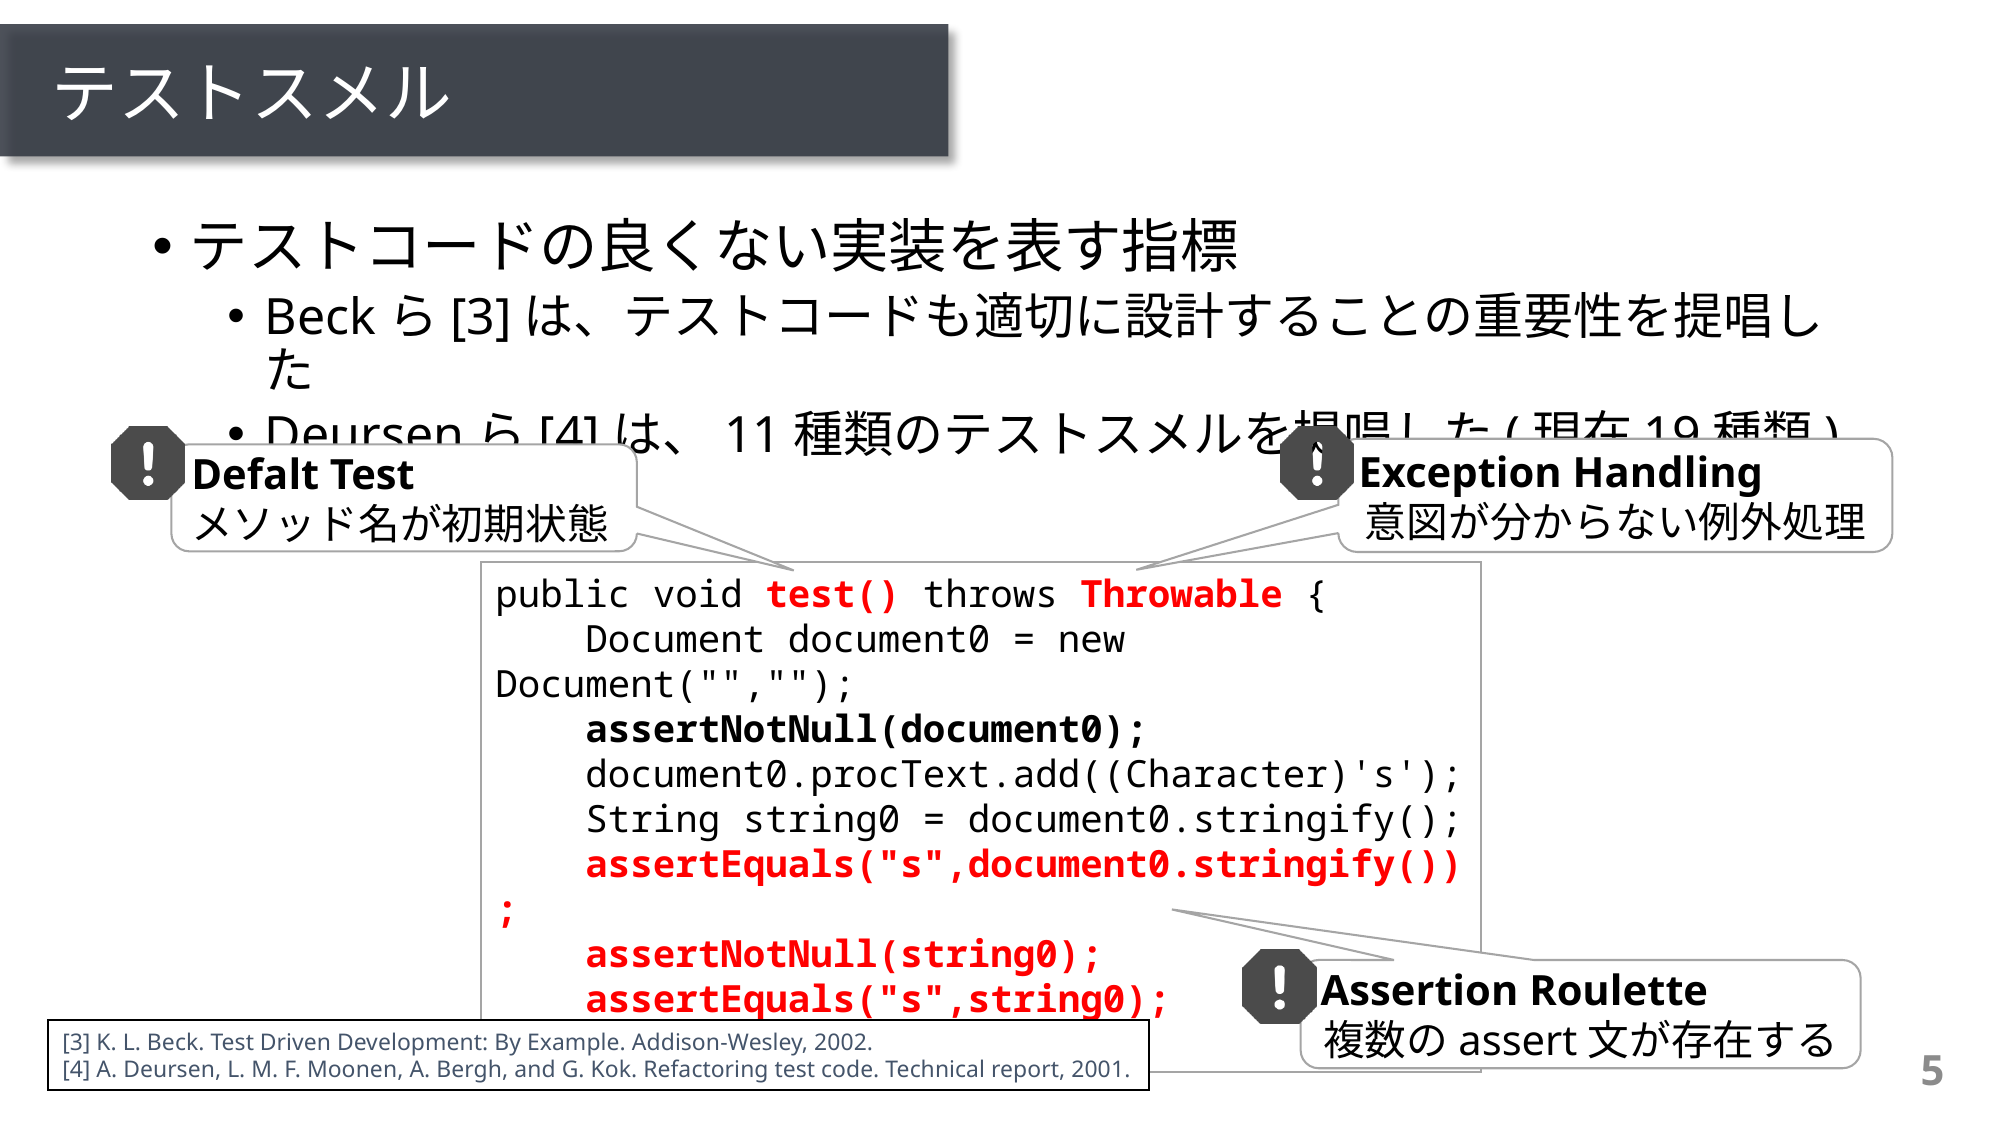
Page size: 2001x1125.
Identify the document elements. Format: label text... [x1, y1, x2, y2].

picture [1242, 949, 1317, 1024]
picture [1280, 426, 1354, 500]
picture [111, 425, 185, 500]
text_box public void test() throws Throwable { Document document0 = new Document("",""); assertNotNull(document0); document0.procText.add((Character)'s'); String string0 = document0.stringify(); assertEquals("s",document0.stringify()); assertNotNull(string0); assertEquals("s",string0); } [480, 561, 1482, 1073]
title テストスメル [36, 36, 957, 156]
text_box [3] K. L. Beck. Test Driven Development: By Example. Addison-Wesley, 2002. [4] A. Deursen, L. M. F. Moonen, A. Bergh, and G. Kok. Refactoring test code. Technical report, 2001. [47, 1019, 1150, 1091]
text_box Assertion Roulette 複数のassert文が存在する [1171, 908, 1862, 1070]
text_box Exception Handling 意図が分からない例外処理 [1135, 437, 1894, 571]
list テストコードの良くない実装を表す指標 Beckら[3]は、テストコードも適切に設計することの重要性を提唱した Deursenら[4]は、11種類のテストスメルを提唱した(現在19種類) [137, 210, 1879, 427]
text_box Defalt Test メソッド名が初期状態 [170, 443, 795, 572]
